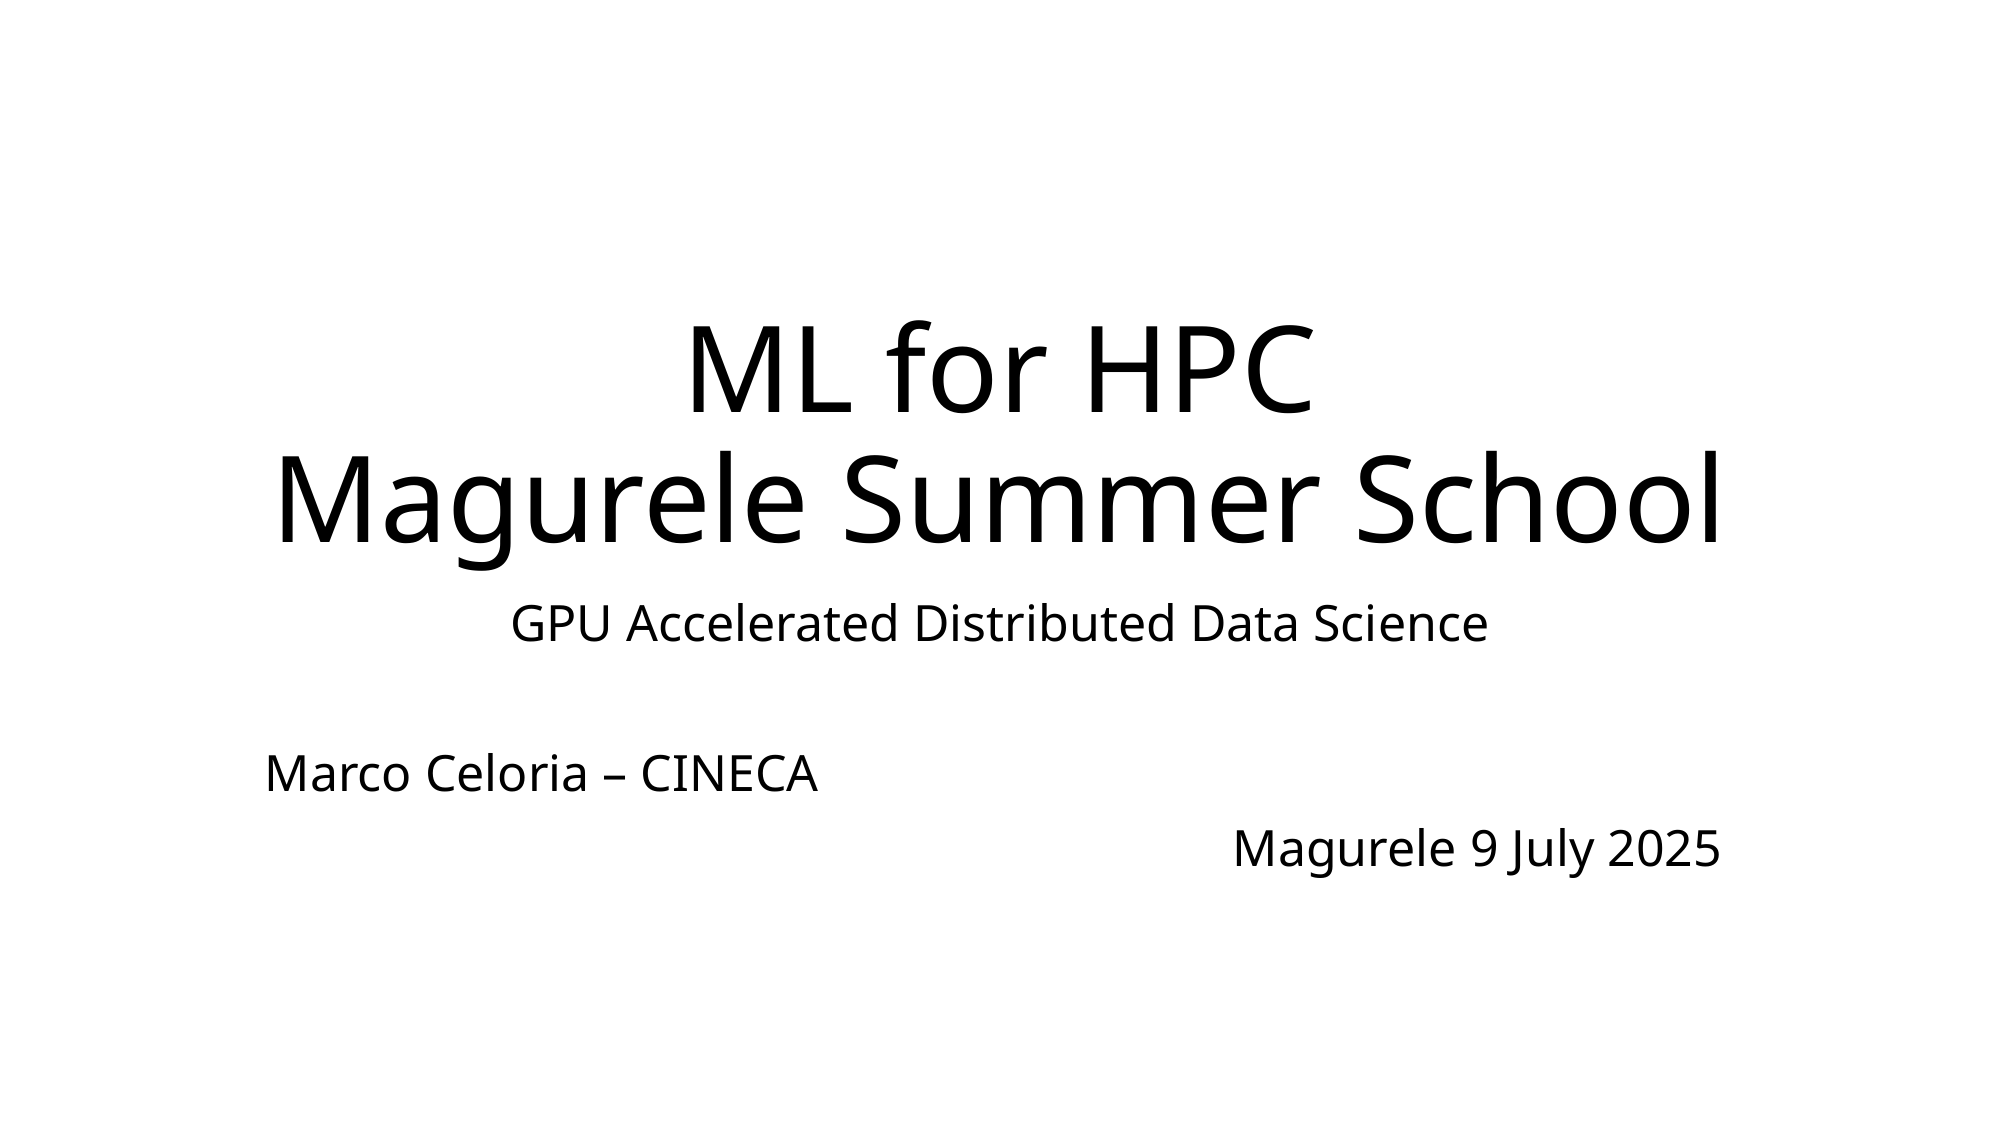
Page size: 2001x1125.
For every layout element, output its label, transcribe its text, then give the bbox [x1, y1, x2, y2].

subtitle GPU Accelerated Distributed Data Science Marco Celoria – CINECA Magurele 9 July 2025 [249, 590, 1750, 942]
title ML for HPC Magurele Summer School [249, 184, 1750, 576]
